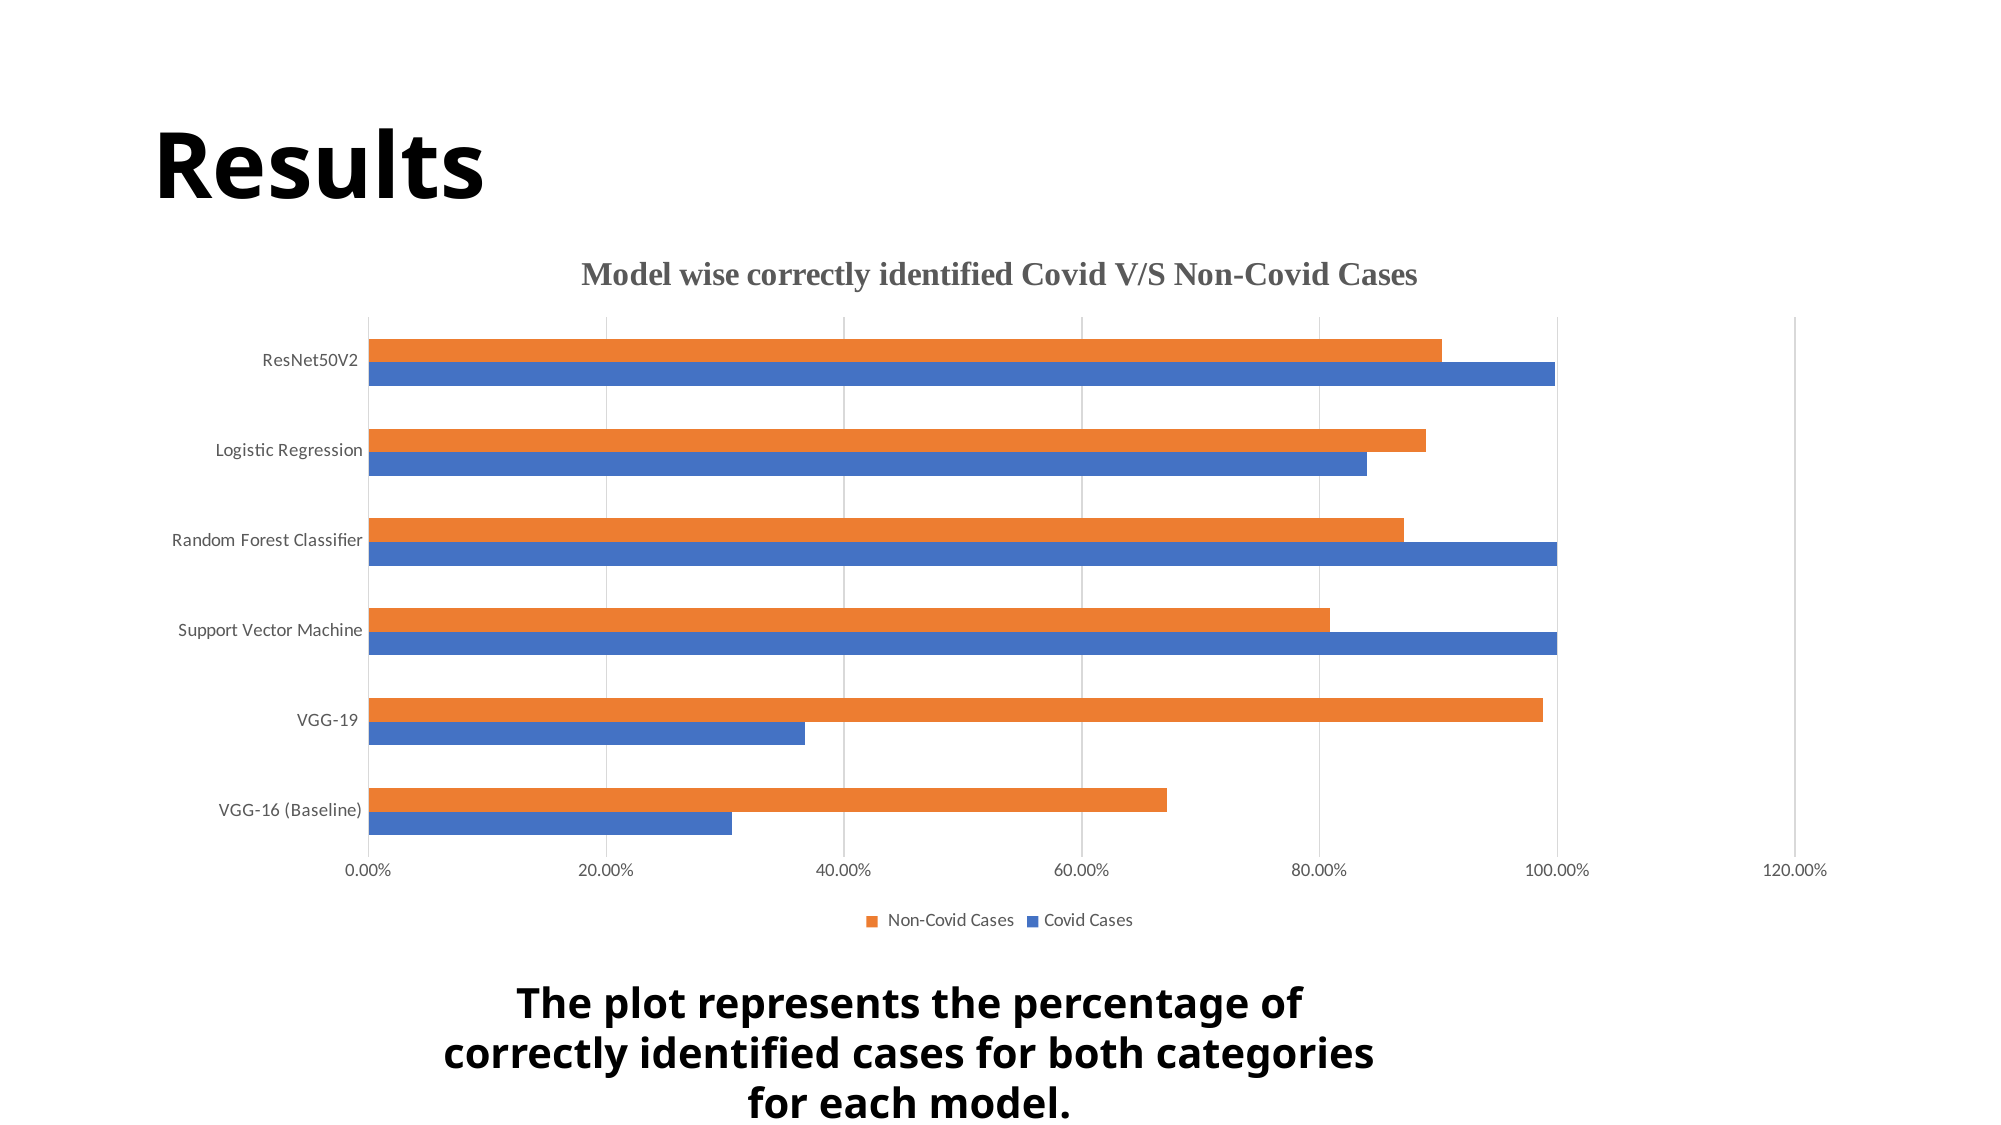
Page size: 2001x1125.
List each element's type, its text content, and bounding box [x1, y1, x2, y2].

text_box The plot represents the percentage of correctly identified cases for both categories for each model. [423, 969, 1396, 1125]
title Results [137, 59, 1863, 223]
chart [137, 223, 1863, 938]
